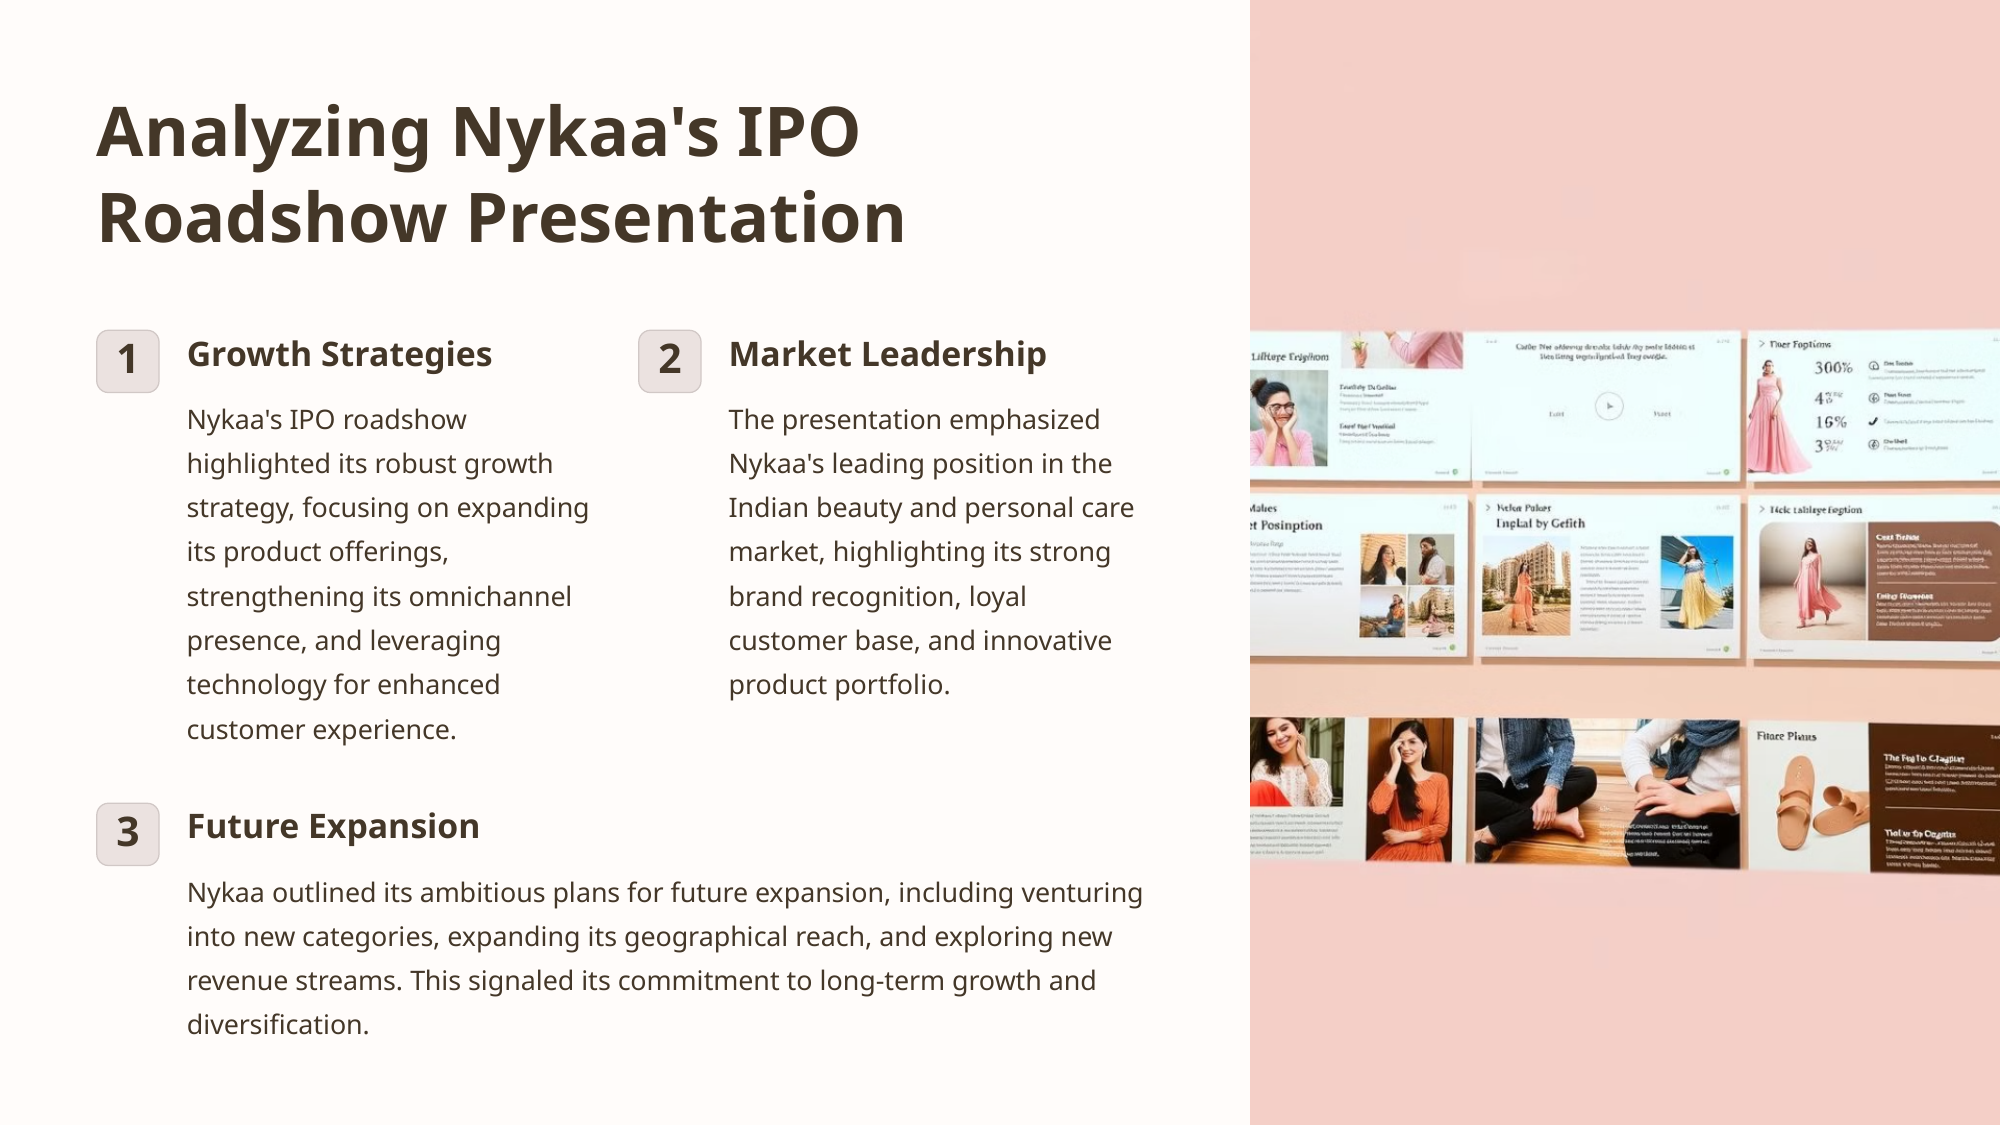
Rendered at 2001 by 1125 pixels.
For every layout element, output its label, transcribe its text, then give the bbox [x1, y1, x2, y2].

text_box 2 [659, 340, 681, 383]
text_box 3 [117, 813, 139, 856]
text_box [96, 330, 160, 393]
text_box Nykaa's IPO roadshow highlighted its robust growth strategy, focusing on expanding its product offerings, strengthening its omnichannel presence, and leveraging technology for enhanced customer experience. [186, 390, 612, 745]
text_box [638, 330, 702, 393]
text_box Nykaa outlined its ambitious plans for future expansion, including venturing into new categories, expanding its geographical reach, and exploring new revenue streams. This signaled its commitment to long-term growth and diversification. [186, 863, 1154, 1041]
text_box 1 [120, 340, 136, 383]
text_box The presentation emphasized Nykaa's leading position in the Indian beauty and personal care market, highlighting its strong brand recognition, loyal customer base, and innovative product portfolio. [728, 390, 1154, 701]
text_box Analyzing Nykaa's IPO Roadshow Presentation [96, 84, 1153, 258]
text_box [96, 803, 160, 866]
text_box Future Expansion [186, 803, 533, 847]
picture [1249, 0, 2000, 1125]
text_box Market Leadership [728, 330, 1075, 374]
text_box Growth Strategies [186, 330, 533, 374]
